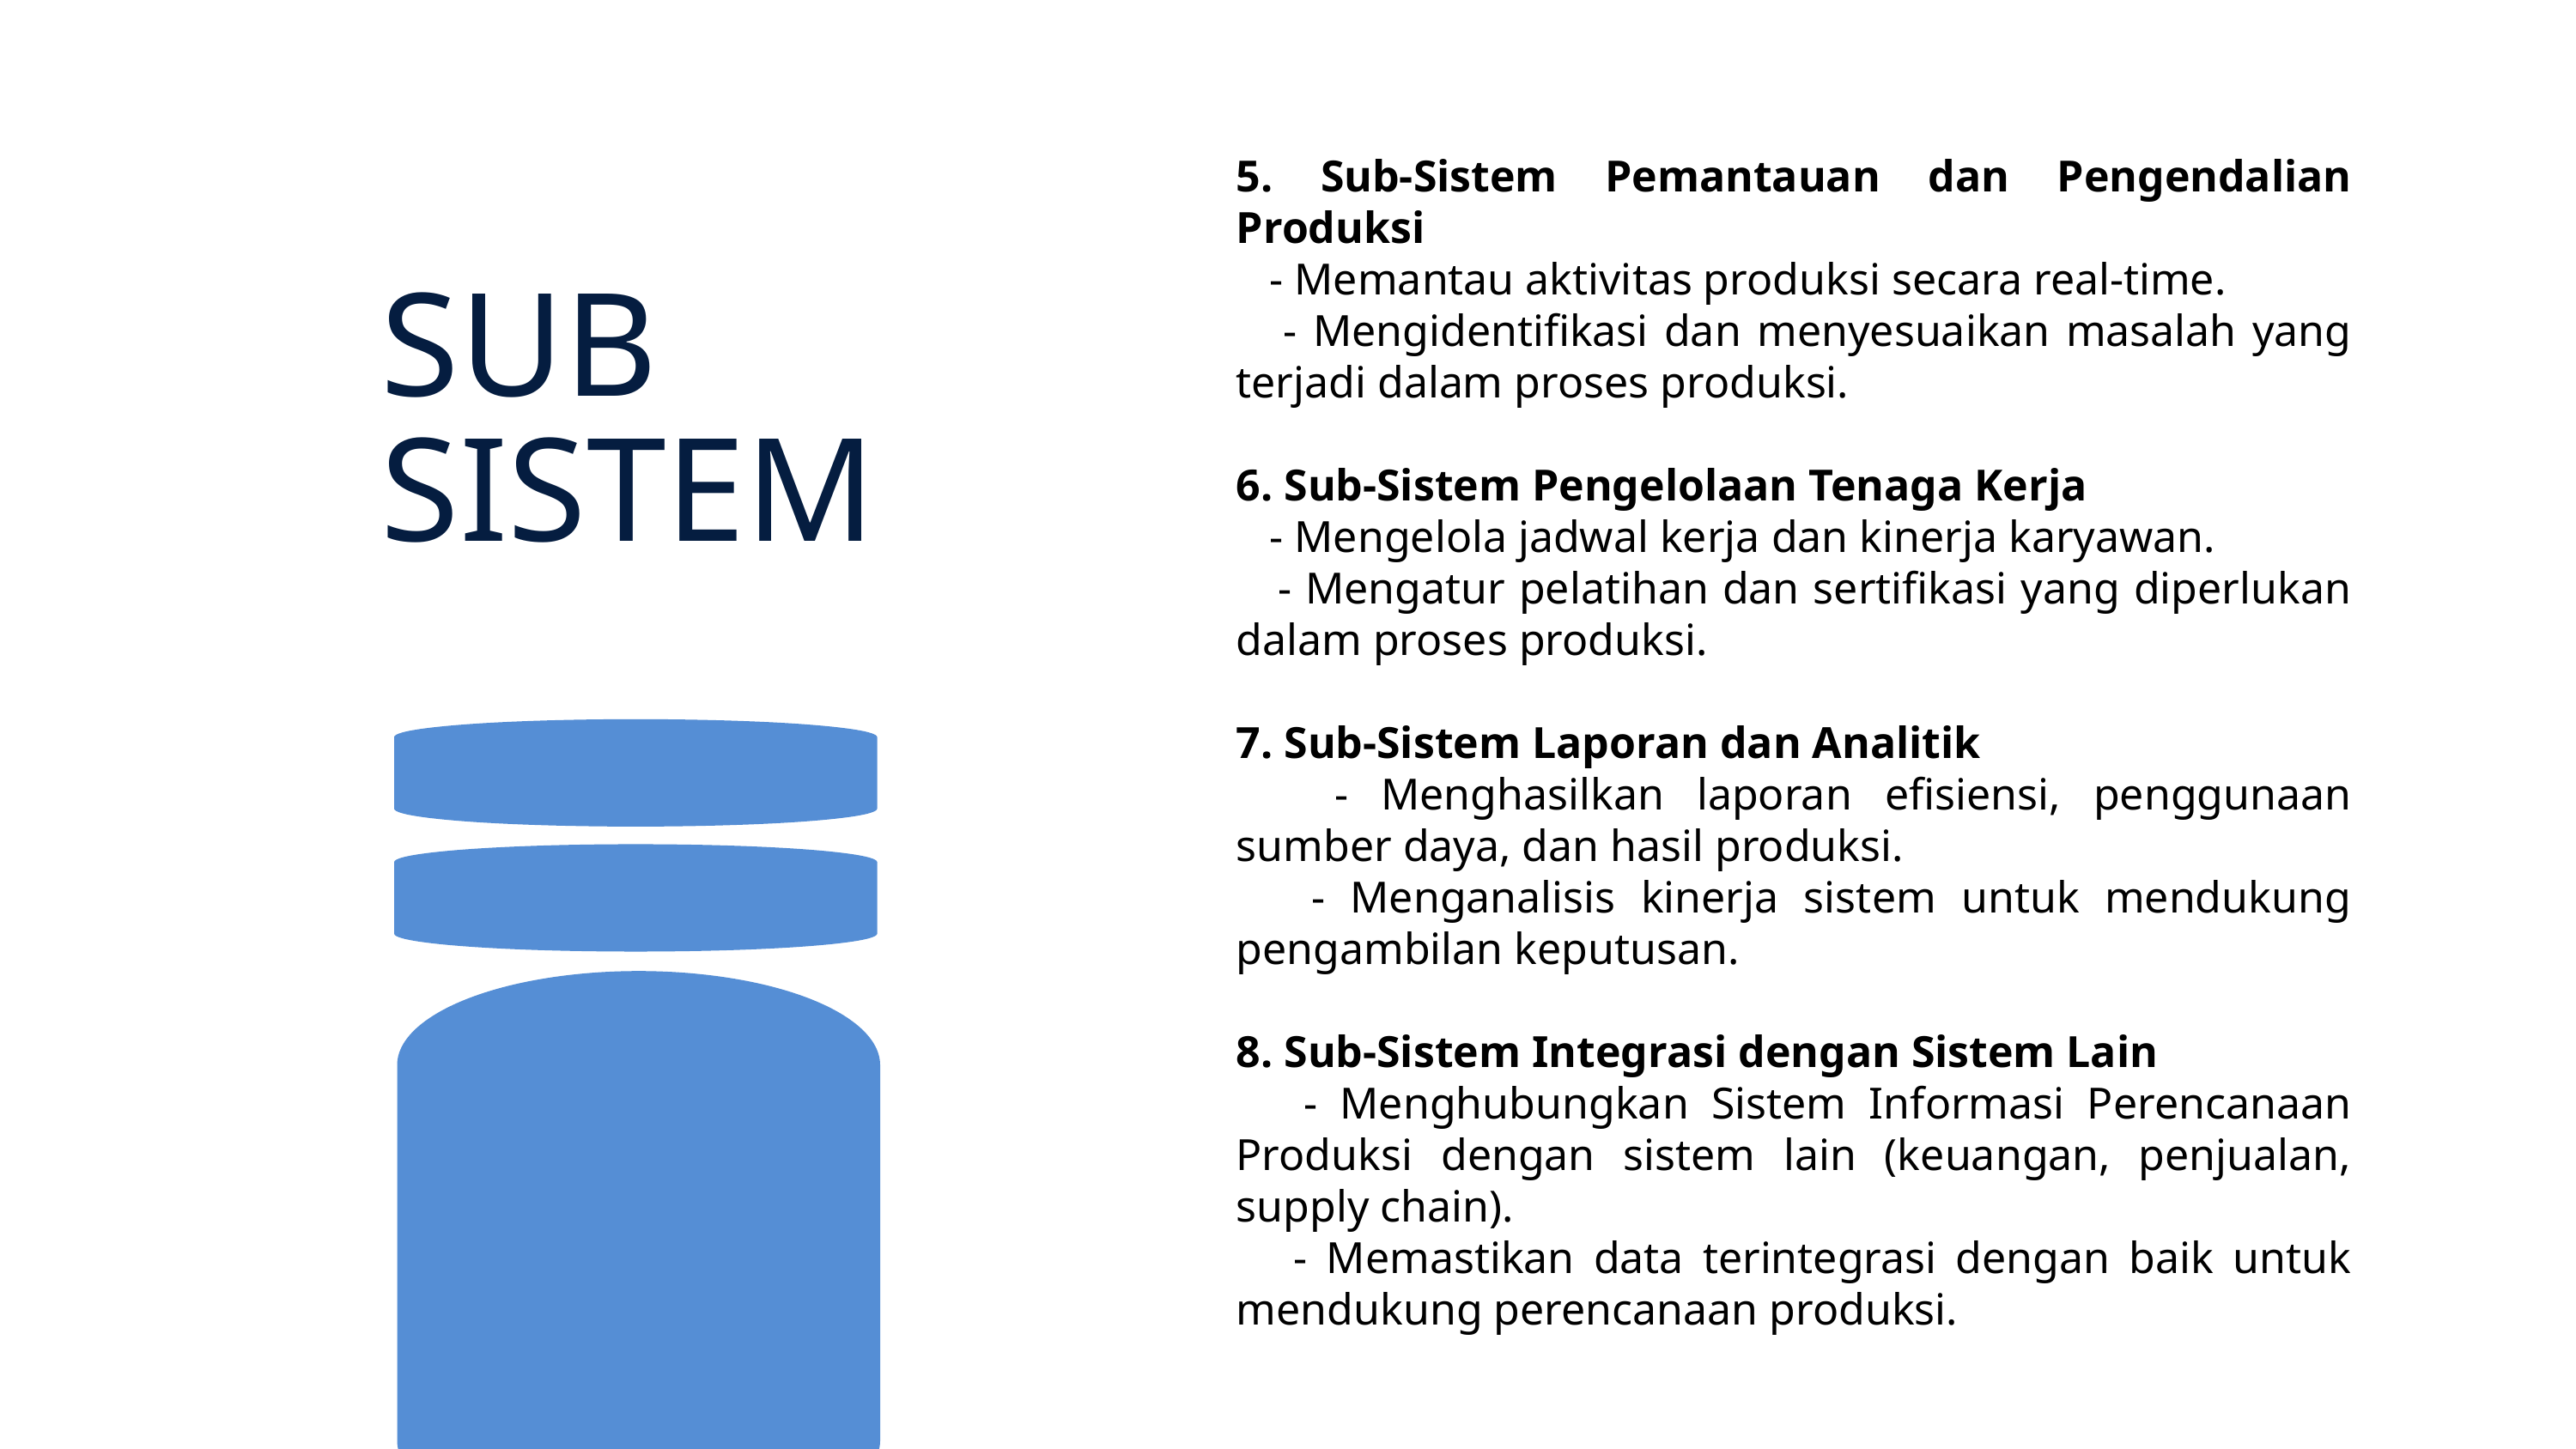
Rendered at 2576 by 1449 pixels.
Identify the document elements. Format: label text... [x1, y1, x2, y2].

text_box 5. Sub-Sistem Pemantauan dan Pengendalian Produksi - Memantau aktivitas produksi secara real-time. - Mengidentifikasi dan menyesuaikan masalah yang terjadi dalam proses produksi. 6. Sub-Sistem Pengelolaan Tenaga Kerja - Mengelola jadwal kerja dan kinerja karyawan. - Mengatur pelatihan dan sertifikasi yang diperlukan dalam proses produksi. 7. Sub-Sistem Laporan dan Analitik - Menghasilkan laporan efisiensi, penggunaan sumber daya, dan hasil produksi. - Menganalisis kinerja sistem untuk mendukung pengambilan keputusan. 8. Sub-Sistem Integrasi dengan Sistem Lain - Menghubungkan Sistem Informasi Perencanaan Produksi dengan sistem lain (keuangan, penjualan, supply chain). - Memastikan data terintegrasi dengan baik untuk mendukung perencanaan produksi. [1223, 142, 2365, 1391]
text_box [392, 717, 879, 828]
text_box [392, 842, 879, 954]
text_box [395, 969, 883, 1449]
text_box SUB SISTEM [380, 352, 1723, 571]
